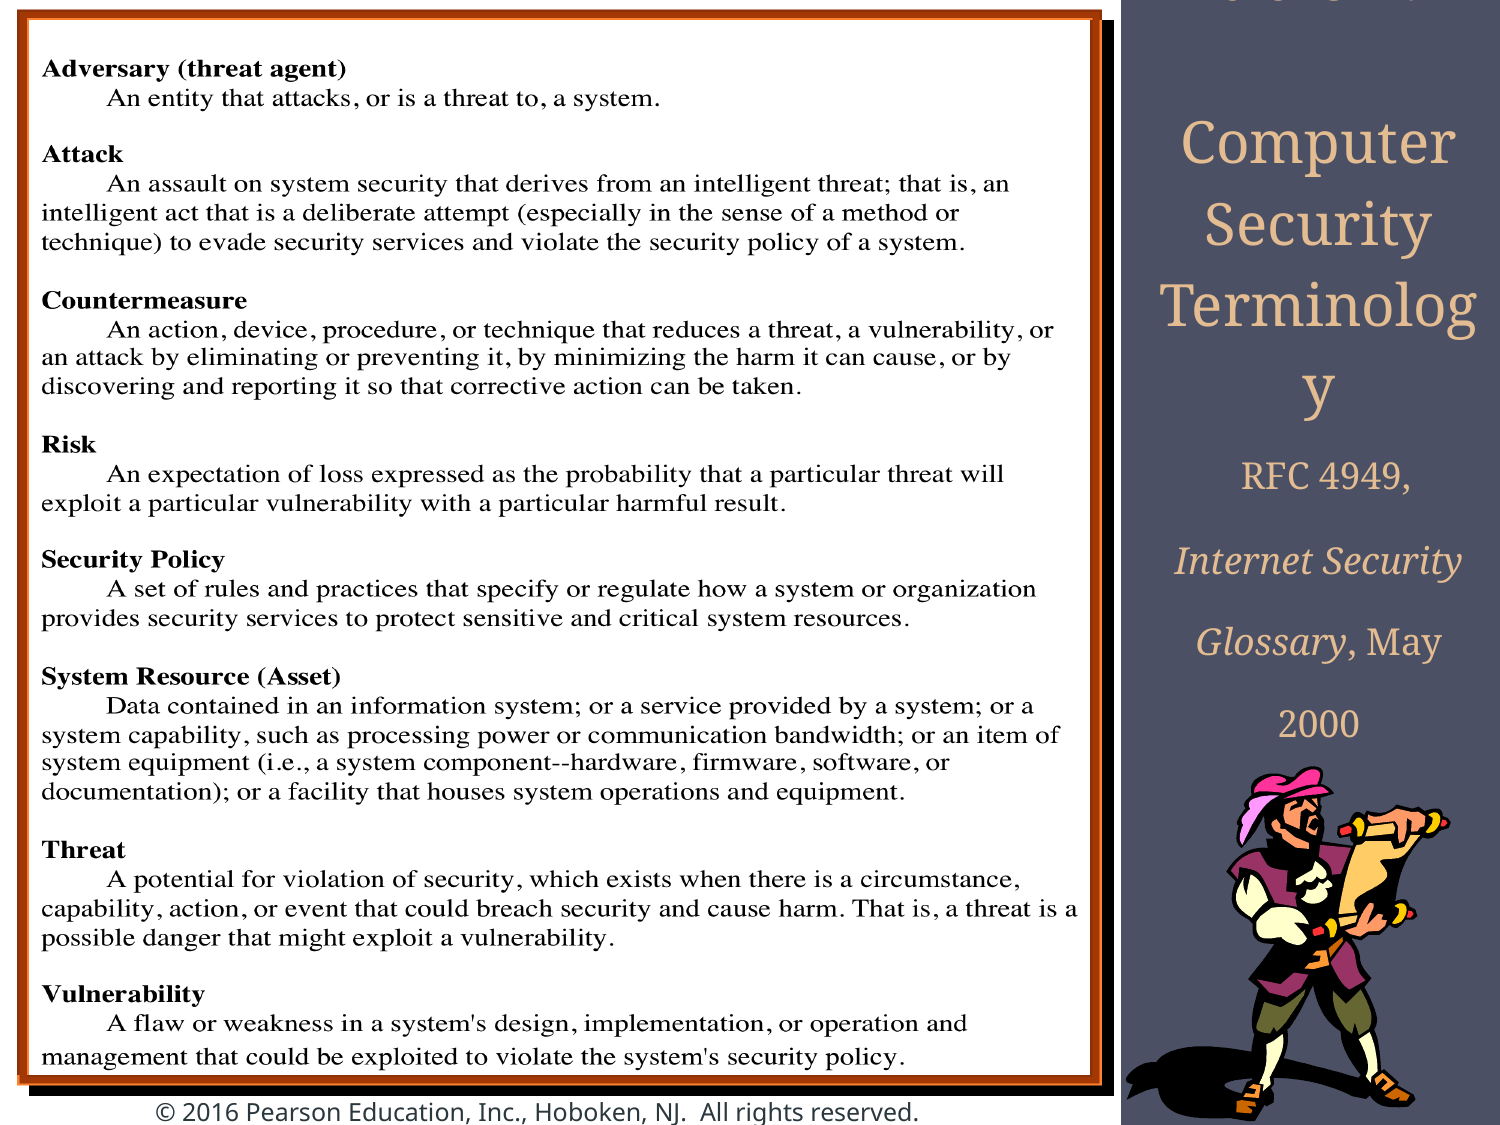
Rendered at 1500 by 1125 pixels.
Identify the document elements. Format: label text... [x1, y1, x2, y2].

picture [1124, 762, 1455, 1125]
picture [0, 0, 1122, 1125]
title Table 1.1 Computer Security Terminology RFC 4949, Internet Security Glossary, May 2000 [1137, 0, 1500, 834]
